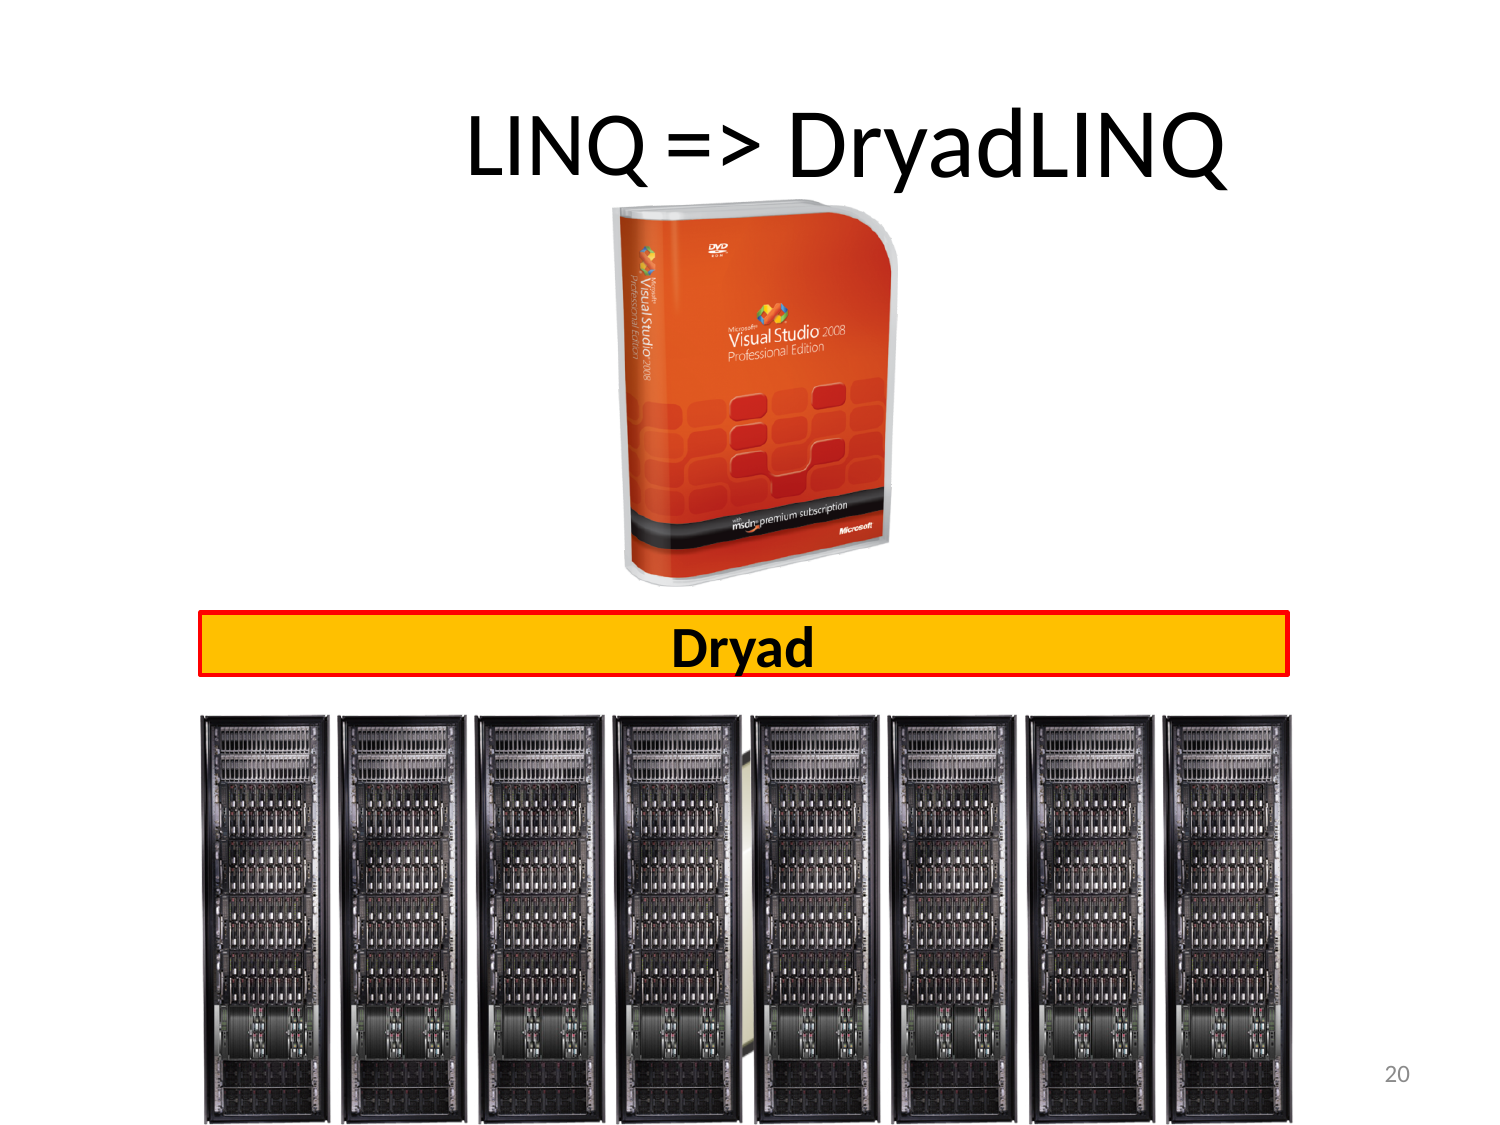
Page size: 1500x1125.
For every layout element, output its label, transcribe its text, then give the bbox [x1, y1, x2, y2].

picture [612, 199, 898, 587]
picture [612, 712, 882, 1125]
picture [337, 712, 469, 1125]
title LINQ [237, 45, 875, 233]
picture [199, 712, 332, 1125]
text_box => DryadLINQ [649, 70, 1400, 206]
picture [474, 712, 607, 1125]
picture [1024, 712, 1157, 1125]
slide_number 20 [1297, 1042, 1425, 1103]
picture [1162, 712, 1294, 1125]
picture [887, 712, 1019, 1125]
text_box Dryad [198, 610, 1290, 677]
